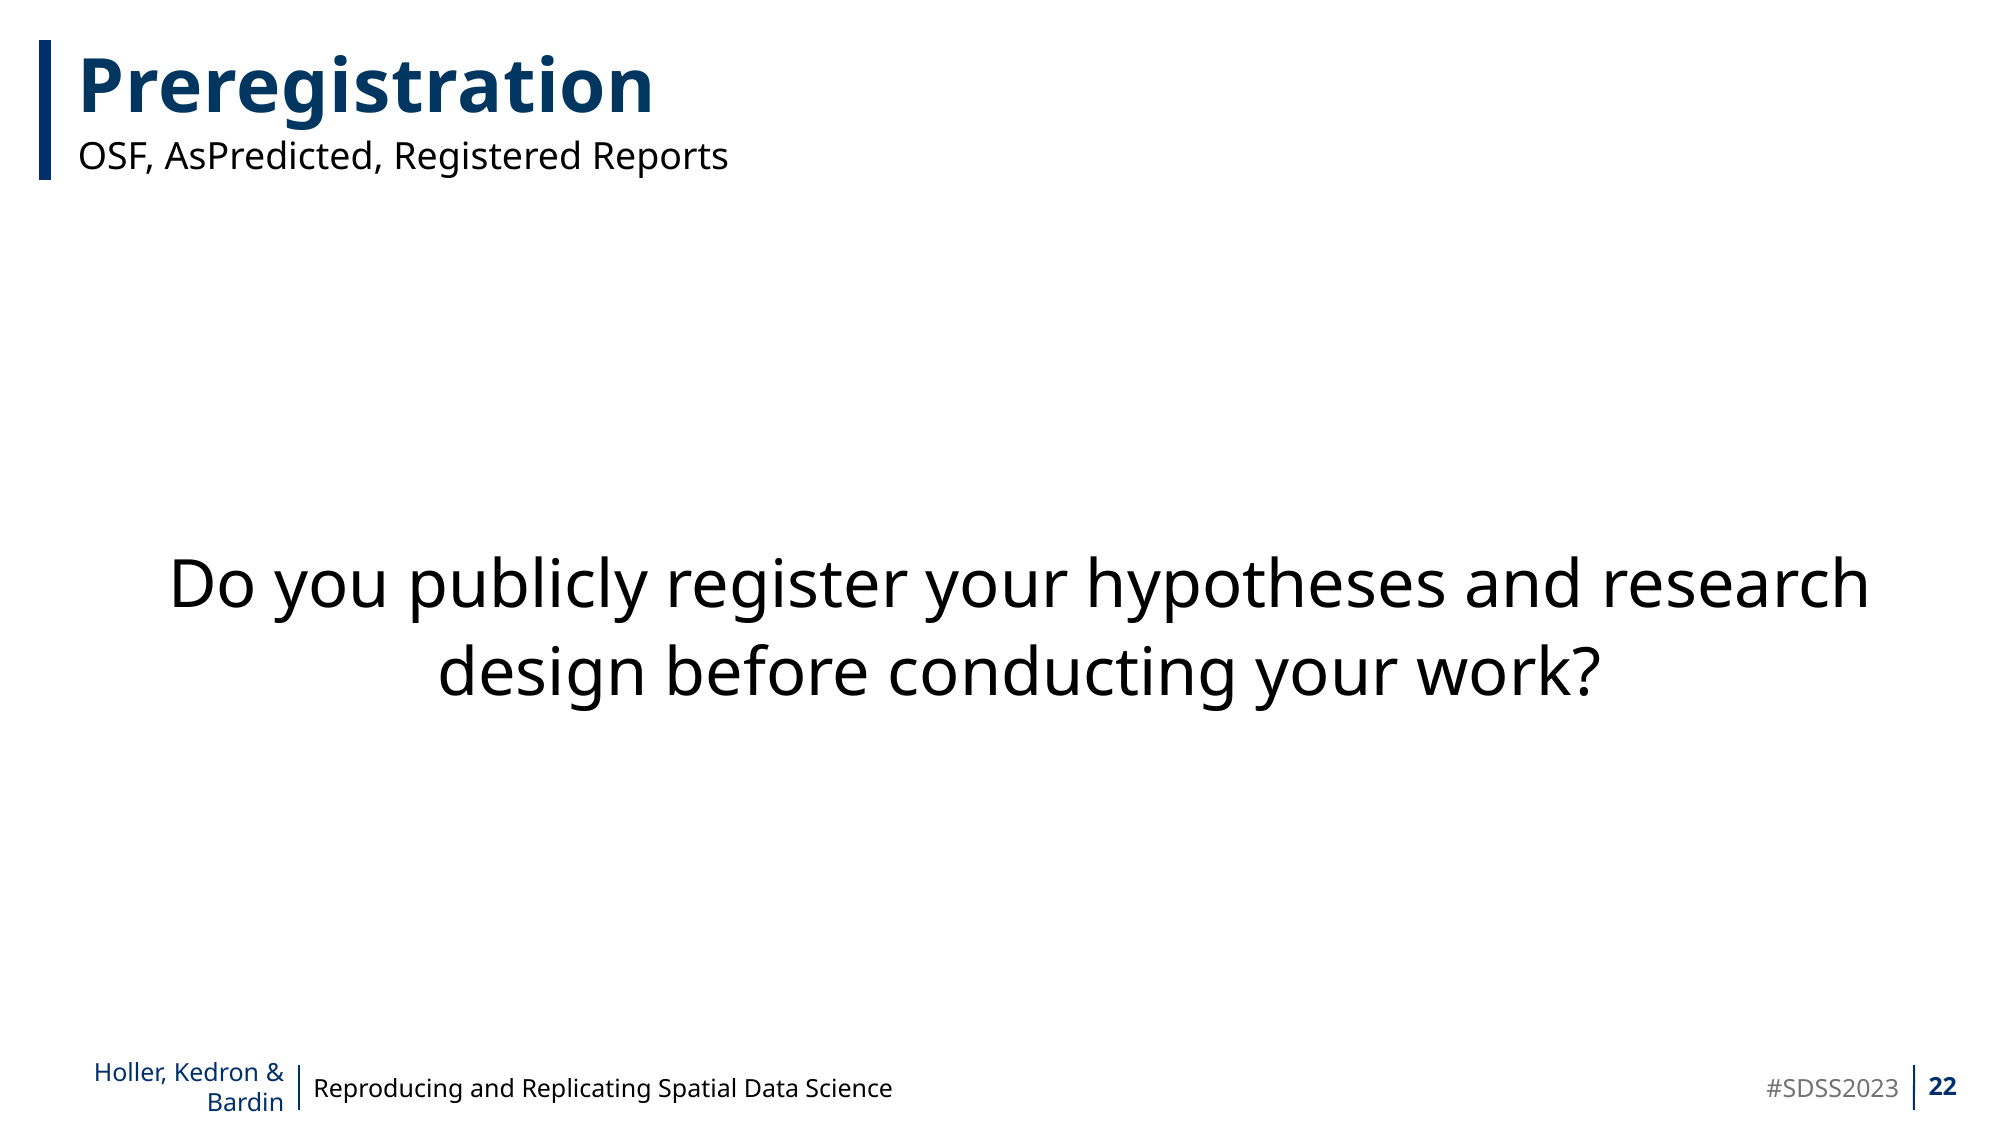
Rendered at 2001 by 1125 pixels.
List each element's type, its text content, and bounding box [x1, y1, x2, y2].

list OSF, AsPredicted, Registered Reports [63, 129, 1748, 188]
list Preregistration [63, 40, 1748, 129]
list Do you publicly register your hypotheses and research design before conducting your work? [63, 226, 1962, 1016]
